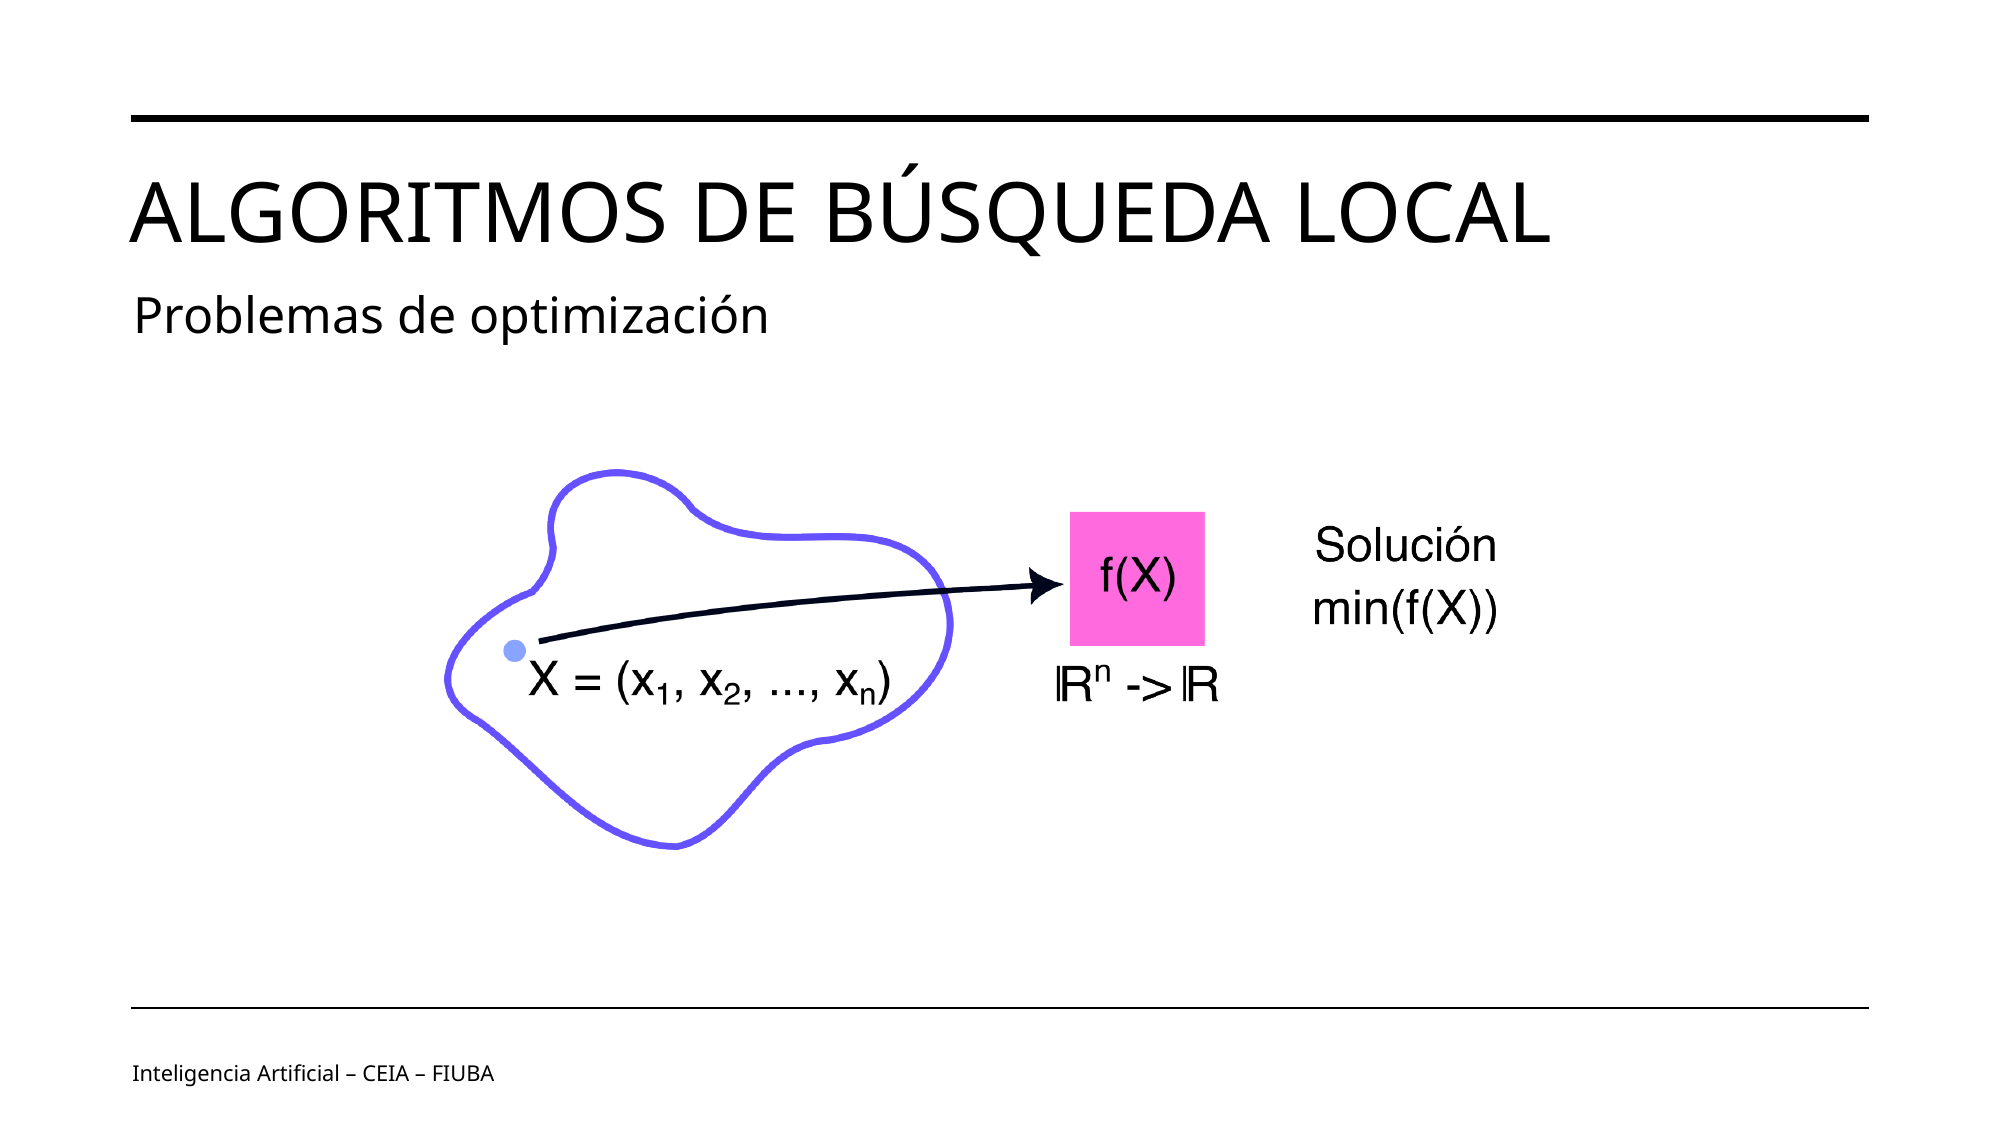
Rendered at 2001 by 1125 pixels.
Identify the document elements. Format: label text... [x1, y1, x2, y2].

text_box Problemas de optimización [118, 275, 1377, 351]
title Algoritmos de Búsqueda Local [114, 151, 1869, 377]
picture [444, 469, 1496, 850]
footer Inteligencia Artificial – CEIA – FIUBA [117, 1042, 862, 1103]
